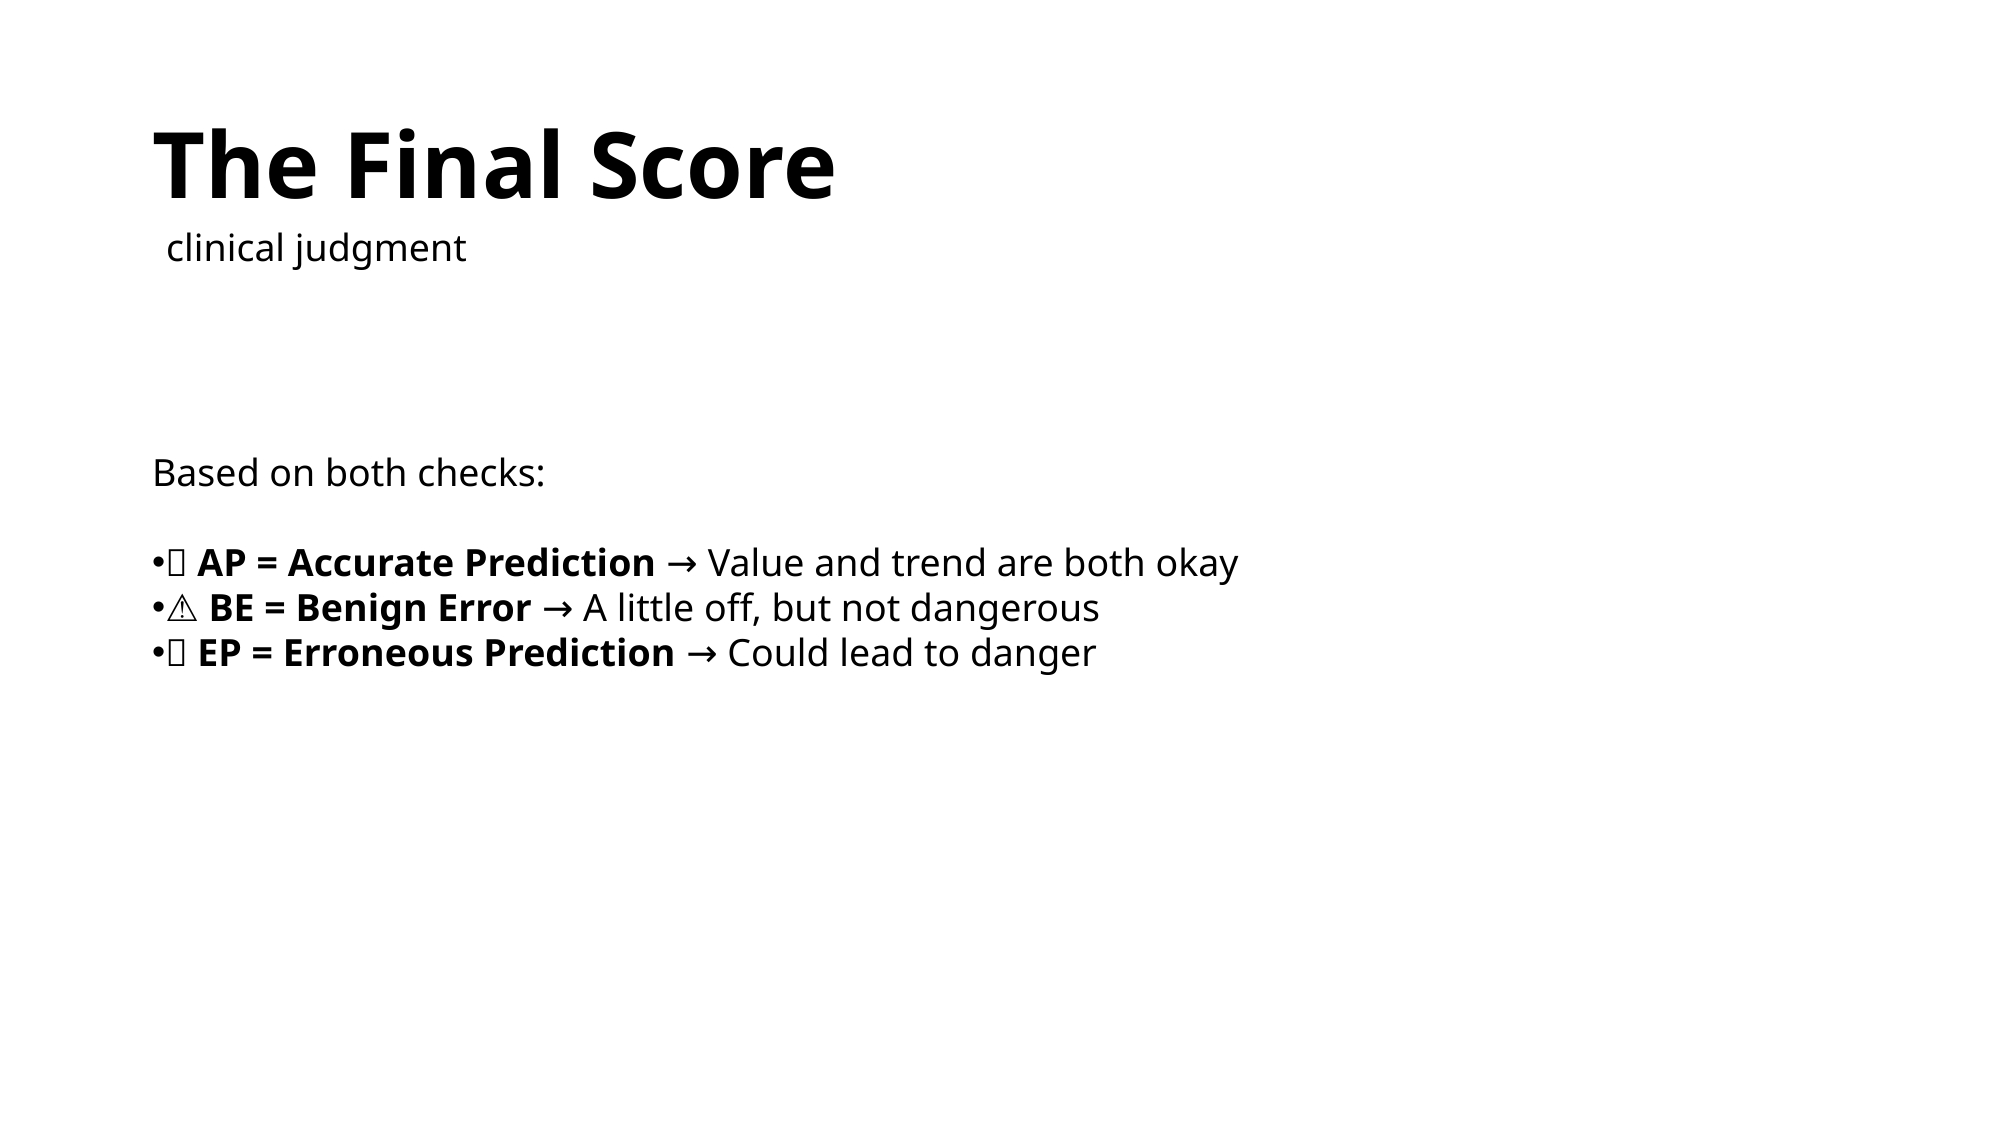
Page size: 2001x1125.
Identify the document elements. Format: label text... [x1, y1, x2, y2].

text_box Based on both checks: ✅ AP = Accurate Prediction → Value and trend are both okay ⚠️ BE = Benign Error → A little off, but not dangerous ❌ EP = Erroneous Prediction → Could lead to danger [137, 441, 1321, 681]
title The Final Score [137, 59, 1863, 278]
text_box clinical judgment [151, 216, 1152, 277]
